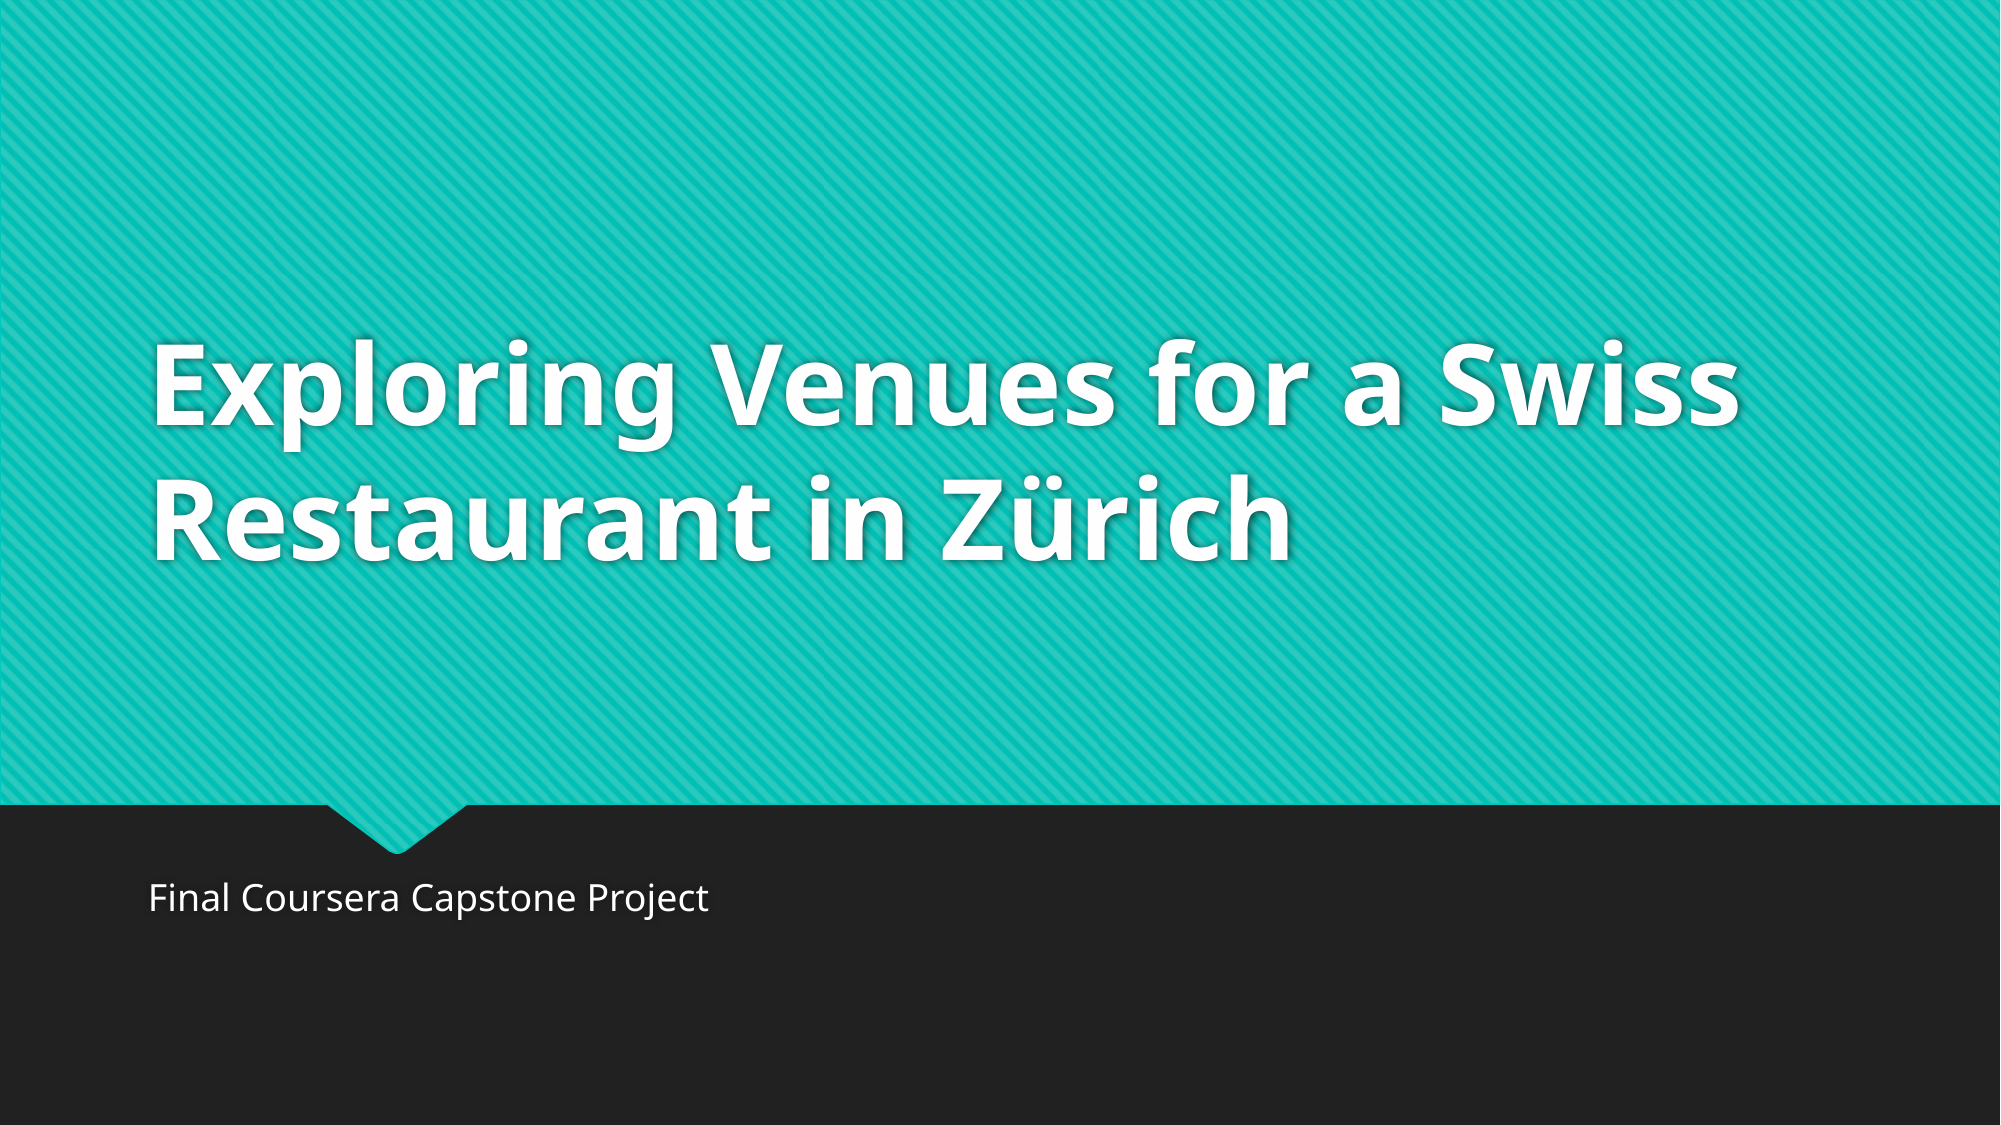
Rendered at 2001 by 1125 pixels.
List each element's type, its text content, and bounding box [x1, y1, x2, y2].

title Exploring Venues for a Swiss Restaurant in Zürich [132, 237, 1868, 726]
subtitle Final Coursera Capstone Project [132, 866, 1868, 938]
